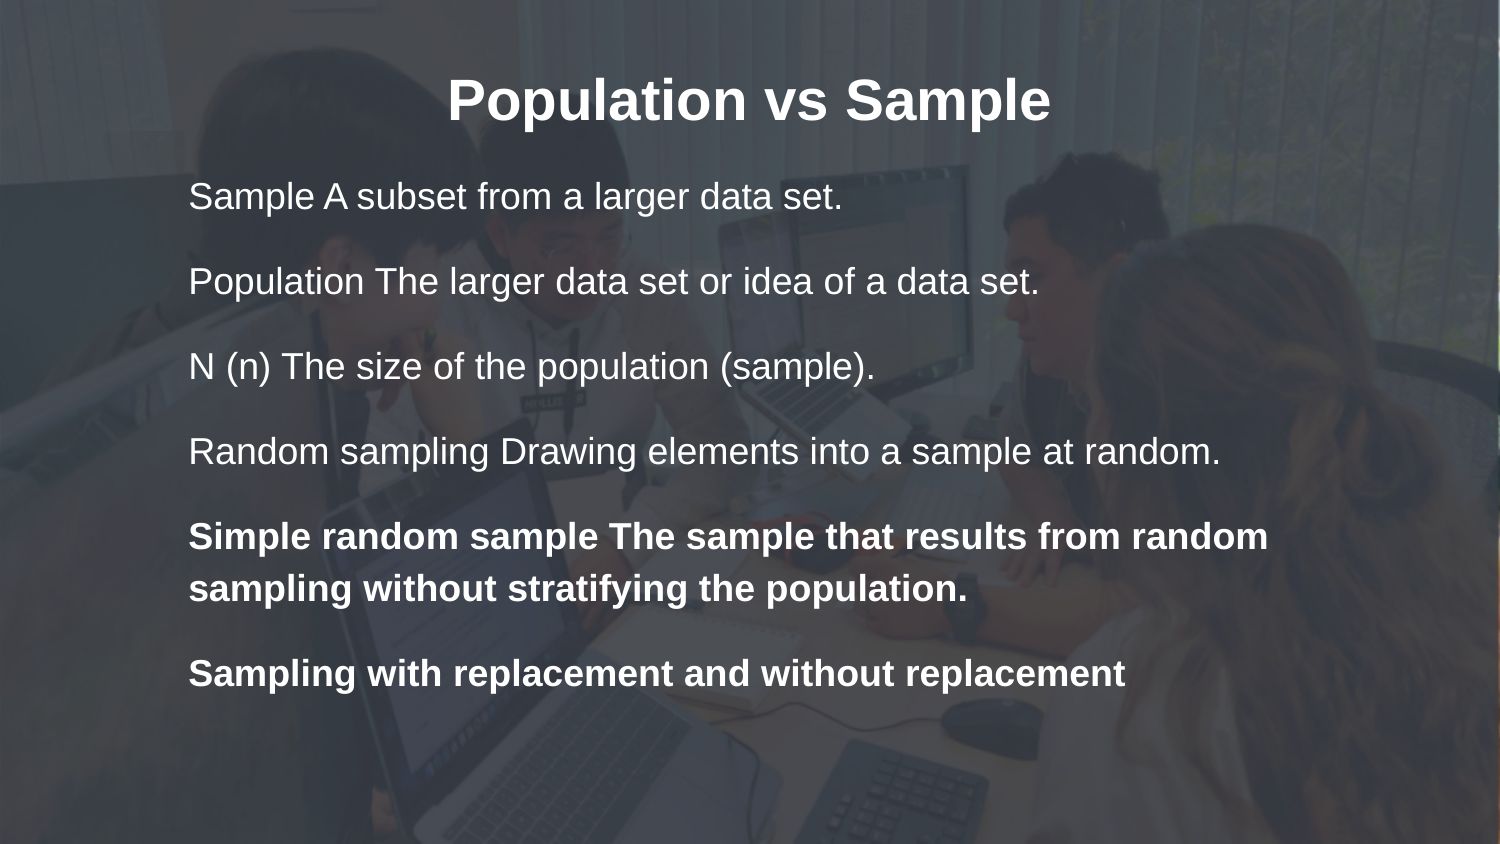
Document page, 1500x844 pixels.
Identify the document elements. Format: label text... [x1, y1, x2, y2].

list Sample A subset from a larger data set. Population The larger data set or idea of a data set. N (n) The size of the population (sample). Random sampling Drawing elements into a sample at random. Simple random sample The sample that results from random sampling without stratifying the population. Sampling with replacement and without replacement [173, 151, 1327, 764]
picture [0, 0, 1500, 844]
title Population vs Sample [173, 47, 1327, 151]
